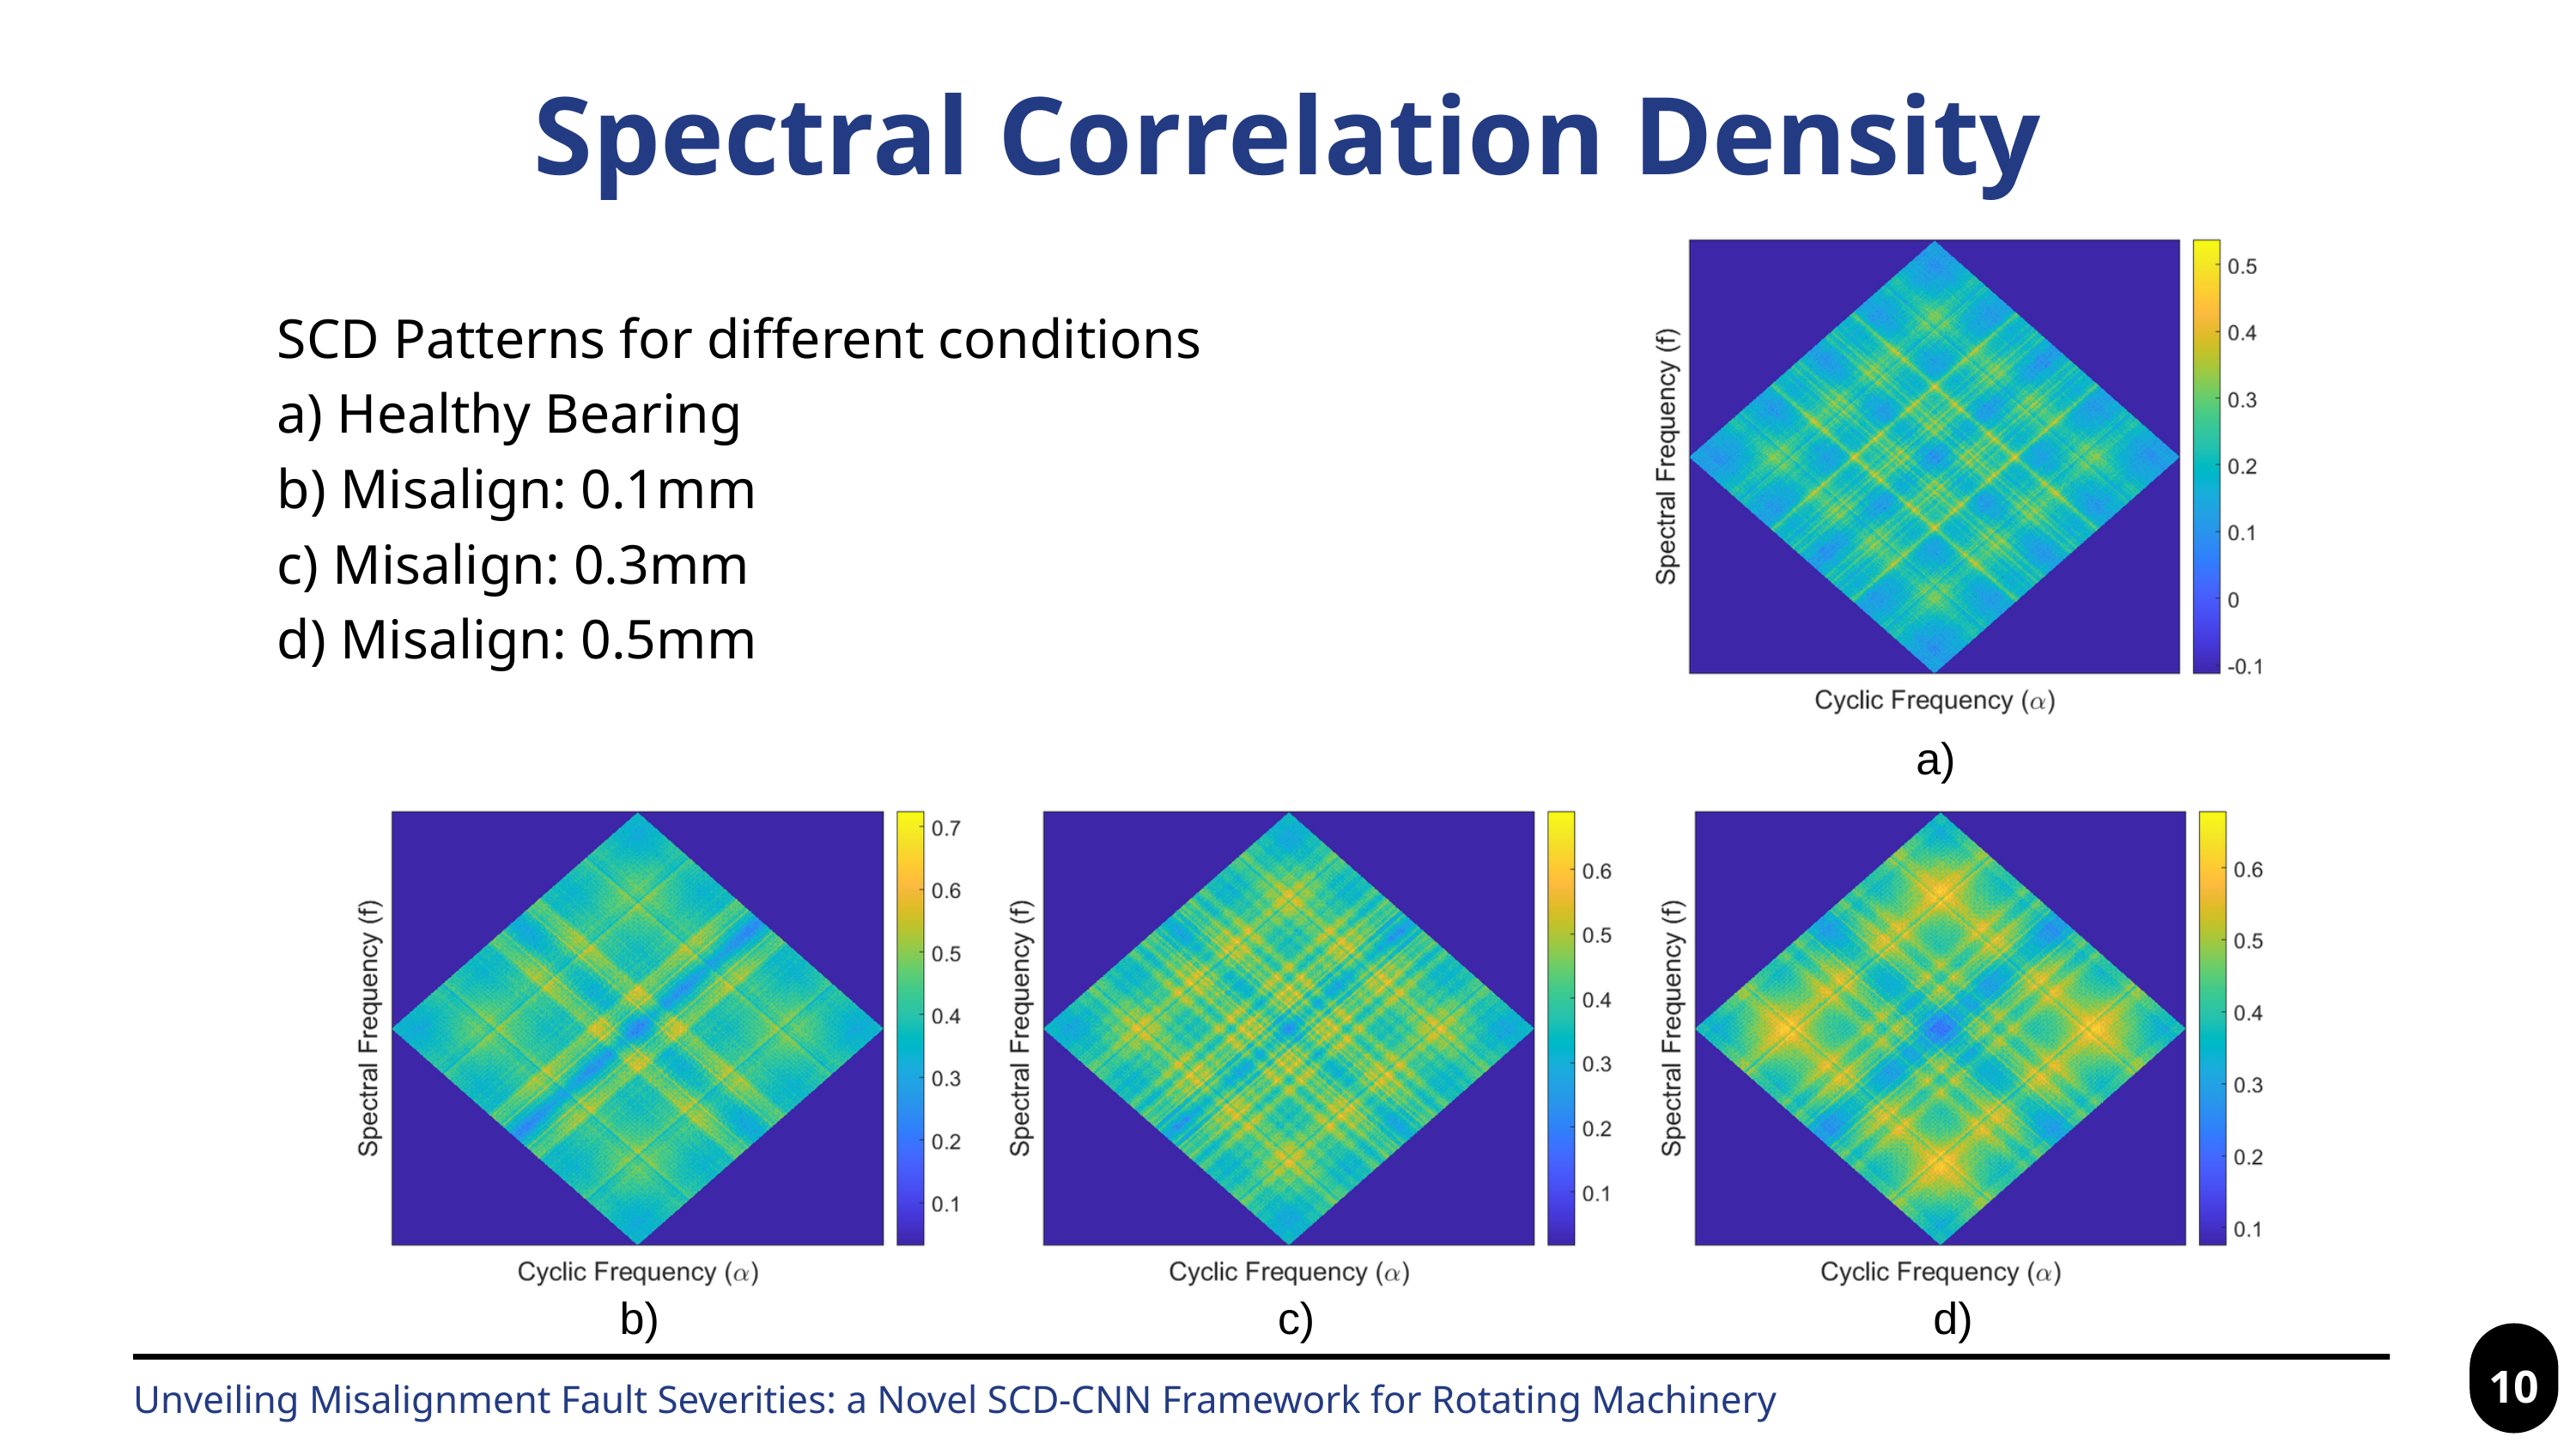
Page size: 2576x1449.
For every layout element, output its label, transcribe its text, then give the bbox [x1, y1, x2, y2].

text_box [1613, 773, 2267, 1304]
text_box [2469, 1323, 2559, 1434]
text_box [961, 773, 1613, 1304]
text_box SCD Patterns for different conditions a) Healthy Bearing b) Misalign: 0.1mm c) Misalign: 0.3mm d) Misalign: 0.5mm [276, 294, 1297, 670]
text_box Unveiling Misalignment Fault Severities: a Novel SCD-CNN Framework for Rotating Machinery [133, 1367, 1909, 1422]
text_box [1639, 201, 2267, 732]
text_box d) [1933, 1281, 1973, 1344]
text_box c) [1278, 1281, 1315, 1344]
text_box b) [619, 1281, 659, 1344]
text_box a) [1916, 720, 1956, 784]
text_box Spectral Correlation Density [412, 88, 2163, 197]
text_box [309, 773, 961, 1304]
